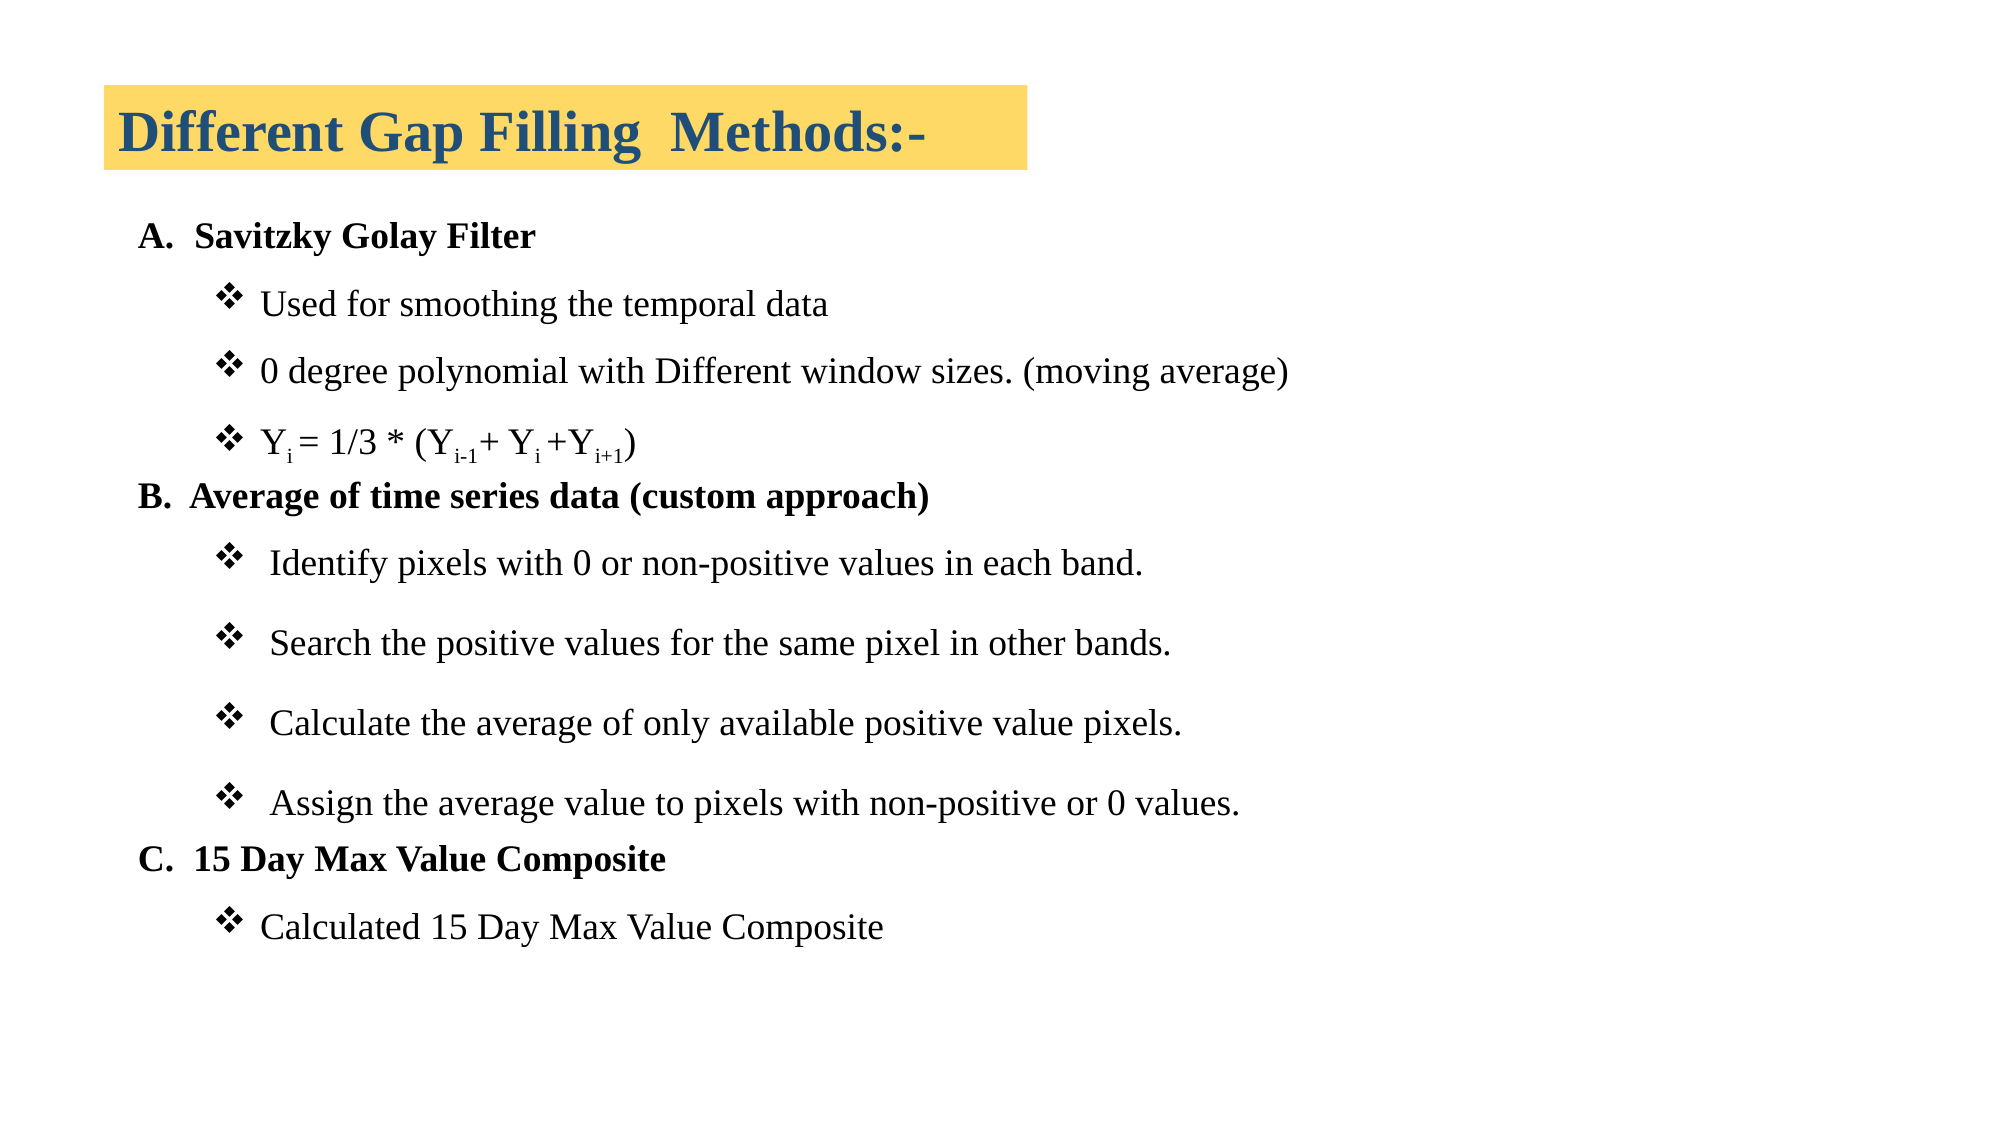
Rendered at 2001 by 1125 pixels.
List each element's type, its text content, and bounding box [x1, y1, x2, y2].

text_box C. 15 Day Max Value Composite Calculated 15 Day Max Value Composite [123, 826, 1877, 1022]
text_box B. Average of time series data (custom approach) Identify pixels with 0 or non-positive values in each band. Search the positive values for the same pixel in other bands. Calculate the average of only available positive value pixels. Assign the average value to pixels with non-positive or 0 values. [123, 463, 1877, 826]
text_box Savitzky Golay Filter Used for smoothing the temporal data 0 degree polynomial with Different window sizes. (moving average) Yi = 1/3 * (Yi-1+ Yi +Yi+1) [123, 203, 1877, 463]
text_box Different Gap Filling Methods:- [103, 85, 1028, 170]
